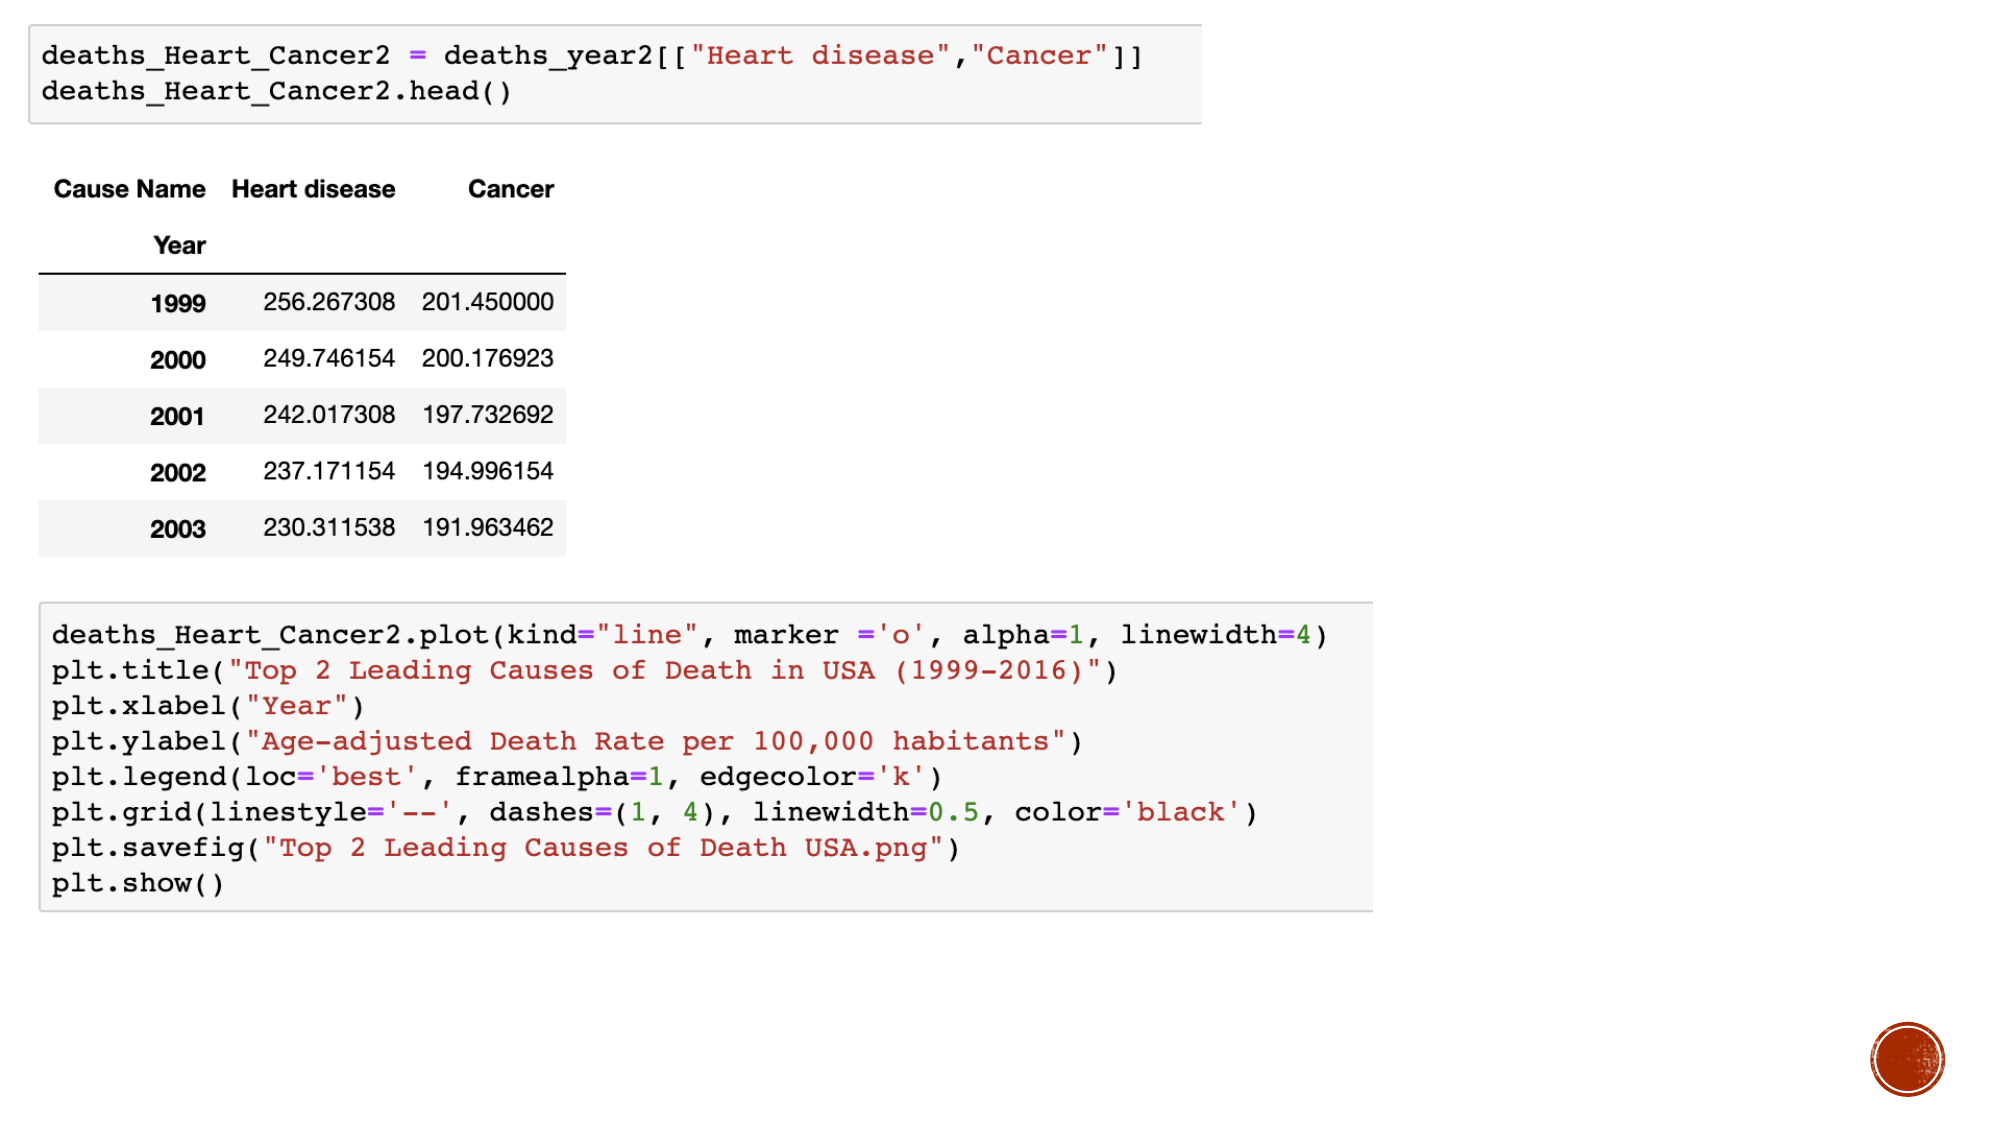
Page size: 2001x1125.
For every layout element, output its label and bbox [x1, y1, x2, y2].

picture [24, 587, 1373, 929]
picture [24, 20, 1200, 587]
